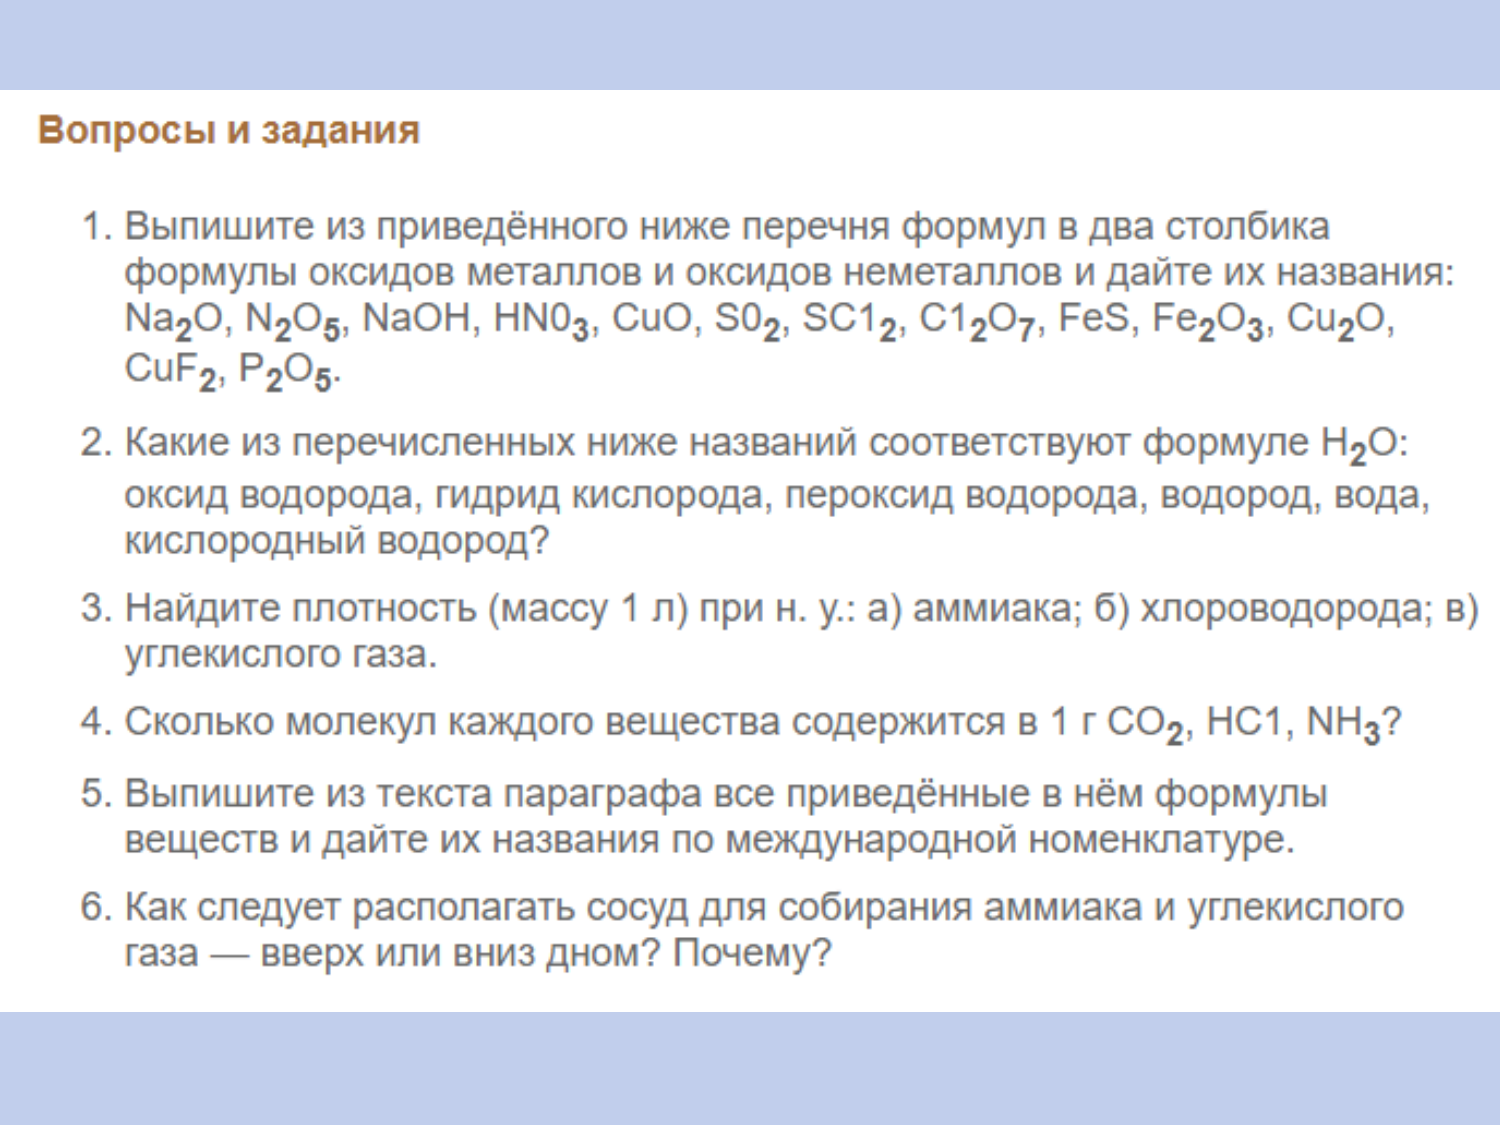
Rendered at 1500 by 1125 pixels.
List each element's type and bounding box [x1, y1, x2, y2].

picture [0, 89, 1500, 1012]
